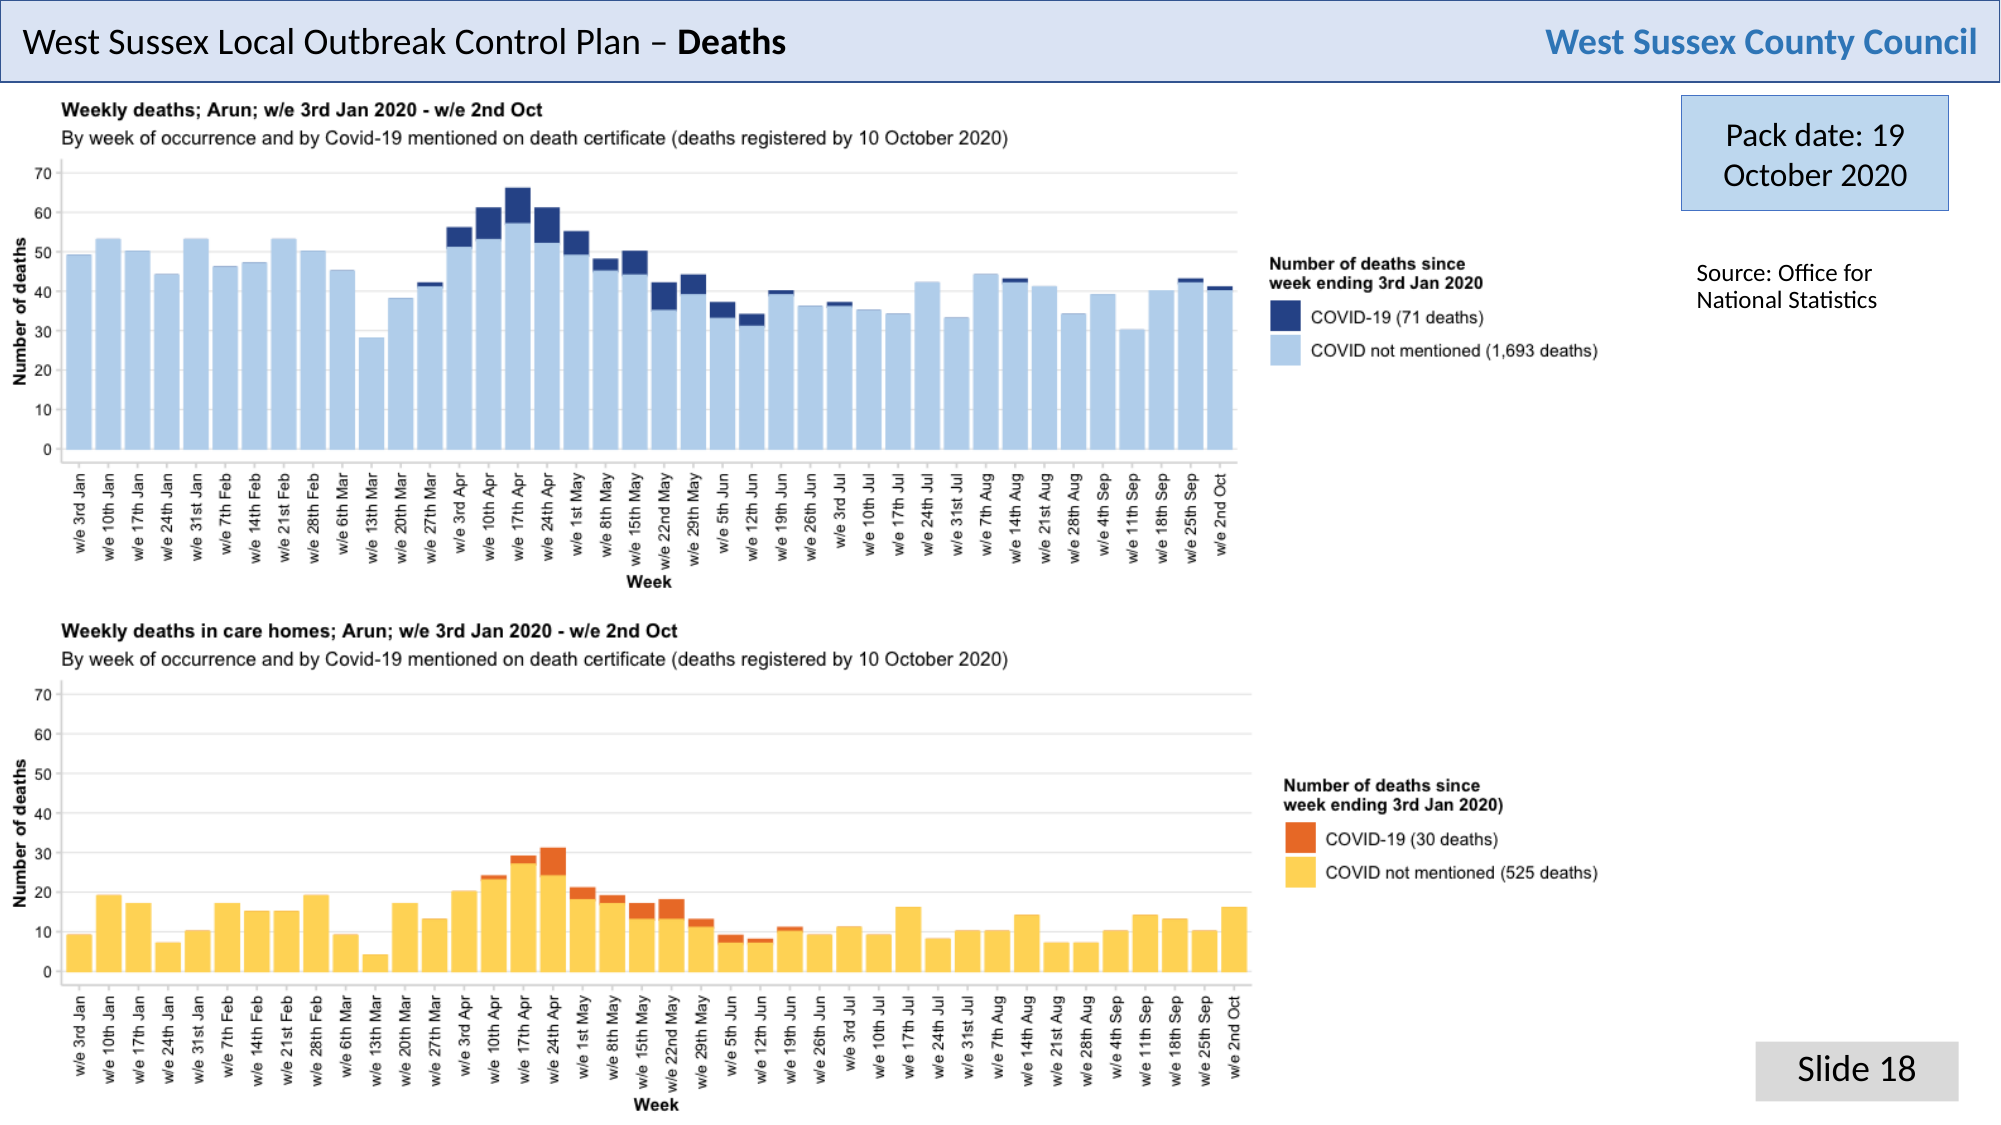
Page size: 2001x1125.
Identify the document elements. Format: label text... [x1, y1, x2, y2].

picture [3, 91, 1619, 602]
picture [3, 612, 1619, 1125]
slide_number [1681, 95, 1949, 211]
list Slide 18 [1755, 1041, 1959, 1102]
list Source: Office for National Statistics [1681, 252, 1959, 289]
